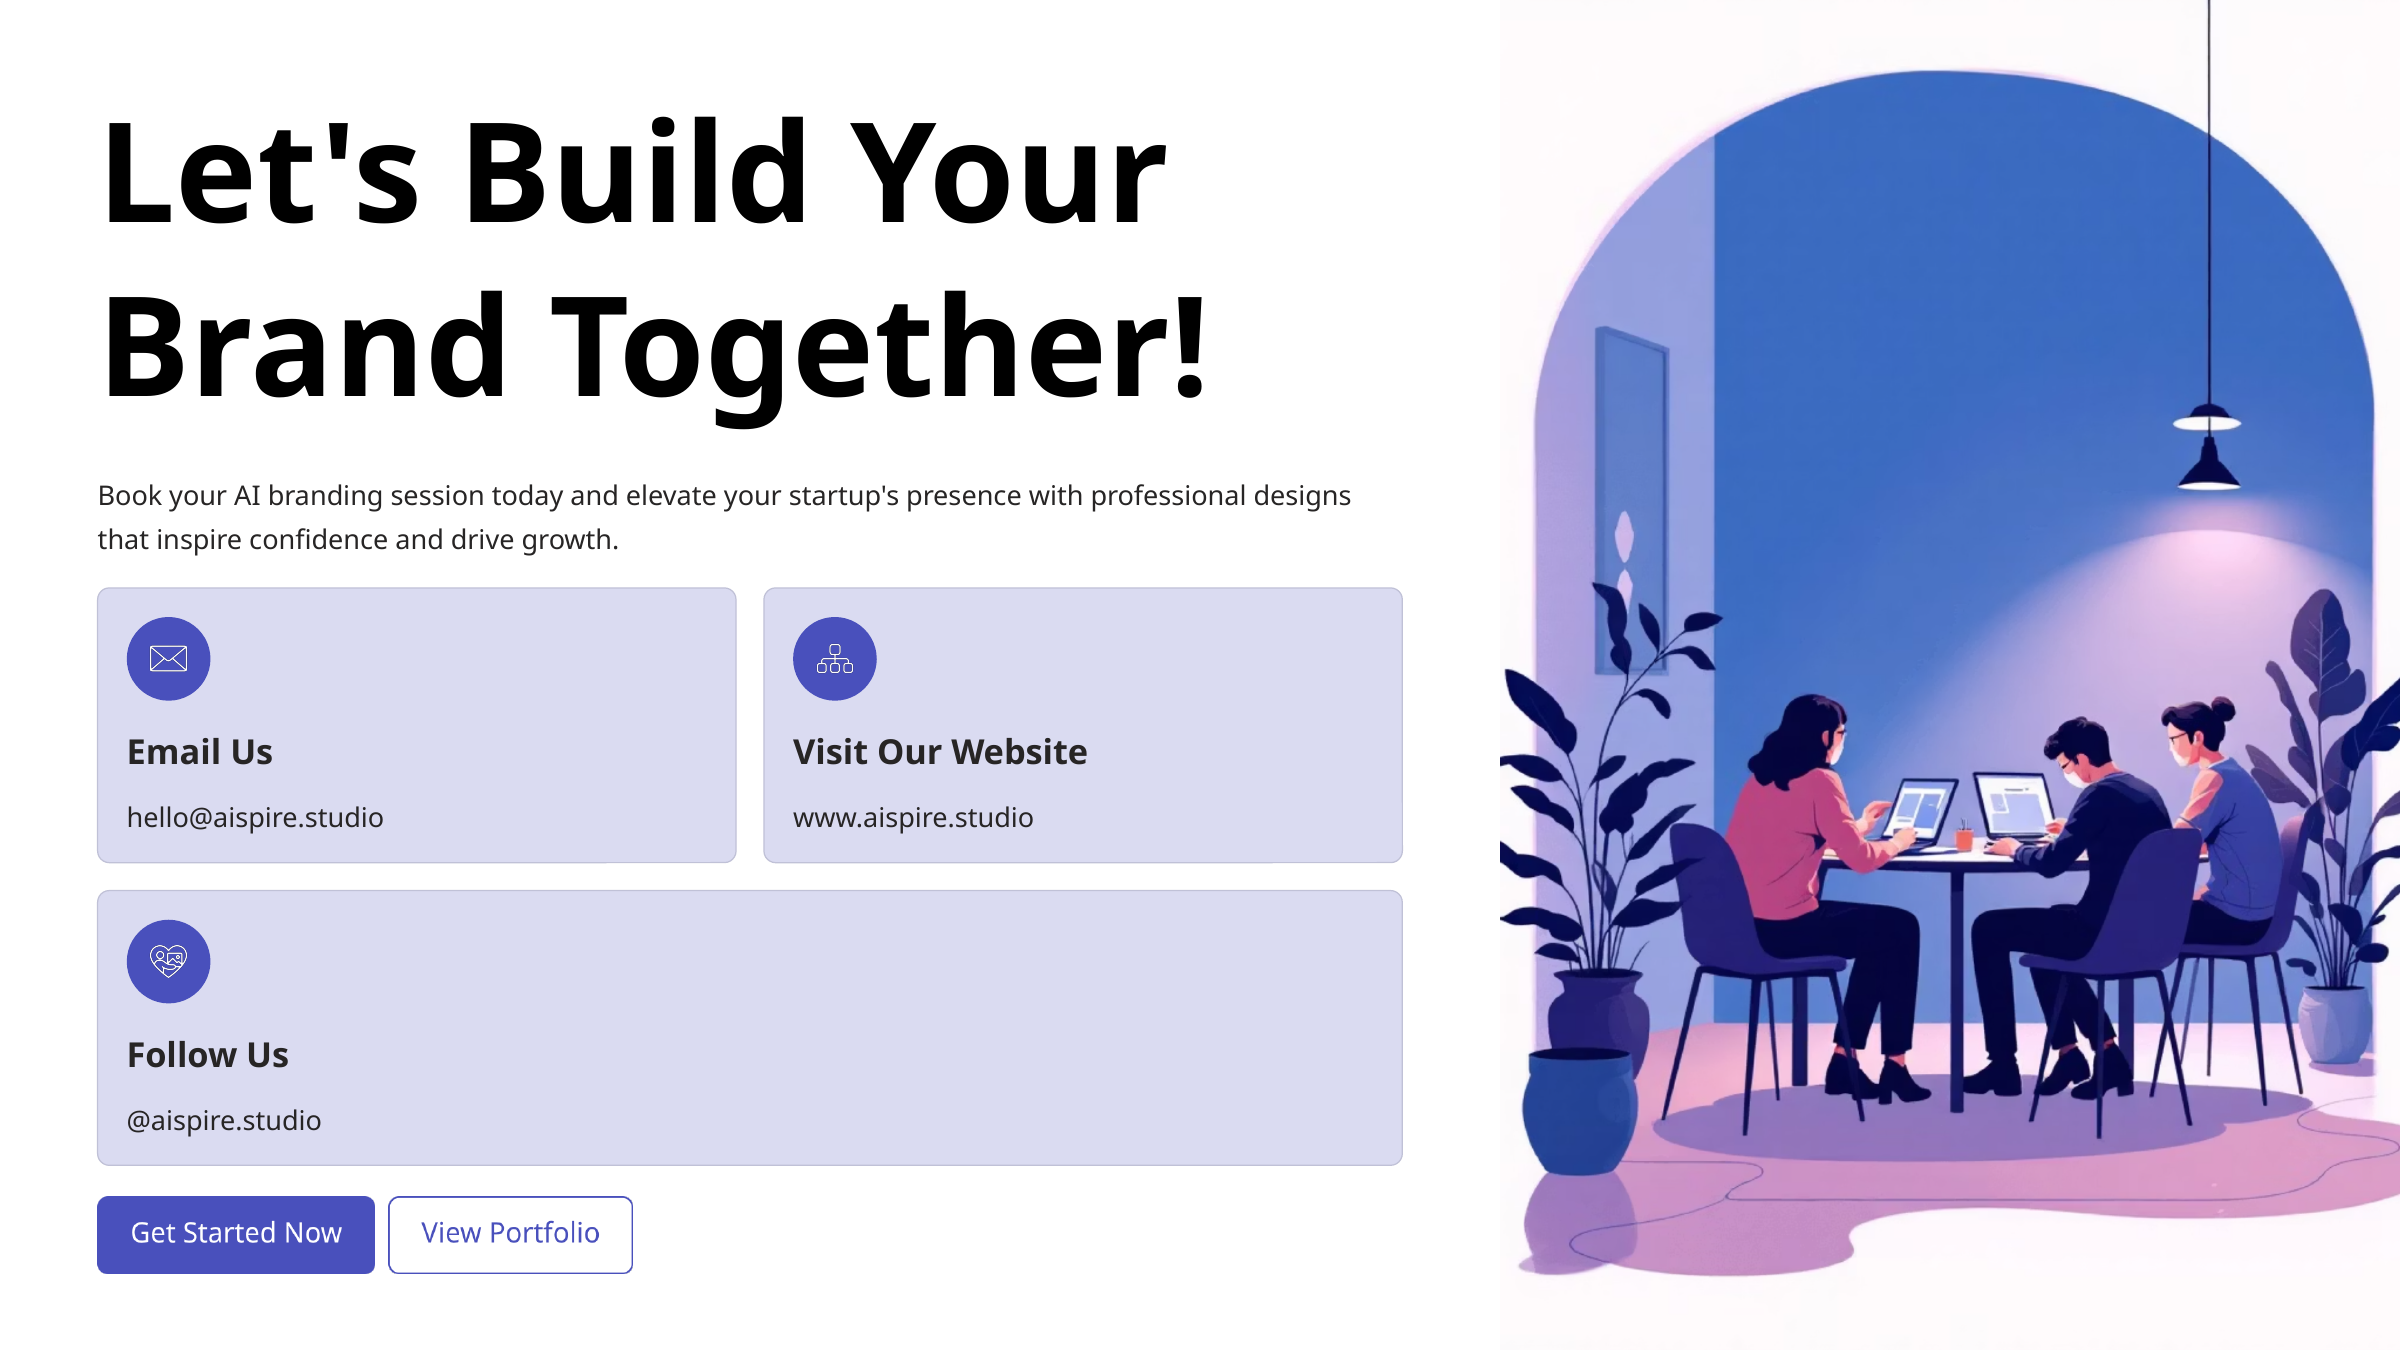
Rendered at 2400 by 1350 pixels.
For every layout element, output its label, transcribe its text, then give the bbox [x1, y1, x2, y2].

text_box [126, 919, 211, 1004]
picture [1499, 0, 2400, 1350]
picture [97, 1196, 375, 1274]
text_box www.aispire.studio [793, 788, 1374, 834]
text_box Email Us [126, 728, 476, 773]
picture [149, 639, 188, 678]
picture [388, 1196, 633, 1274]
text_box Follow Us [126, 1031, 476, 1075]
picture [815, 639, 854, 678]
text_box Visit Our Website [793, 728, 1142, 773]
text_box [97, 587, 737, 863]
text_box @aispire.studio [126, 1091, 1374, 1137]
text_box Book your AI branding session today and elevate your startup's presence with professional designs that inspire confidence and drive growth. [97, 467, 1403, 557]
text_box [793, 617, 877, 701]
text_box [763, 587, 1403, 863]
text_box Let's Build Your Brand Together! [97, 76, 1403, 426]
text_box [126, 617, 211, 701]
text_box [97, 890, 1403, 1166]
text_box hello@aispire.studio [126, 788, 707, 834]
picture [149, 942, 188, 981]
